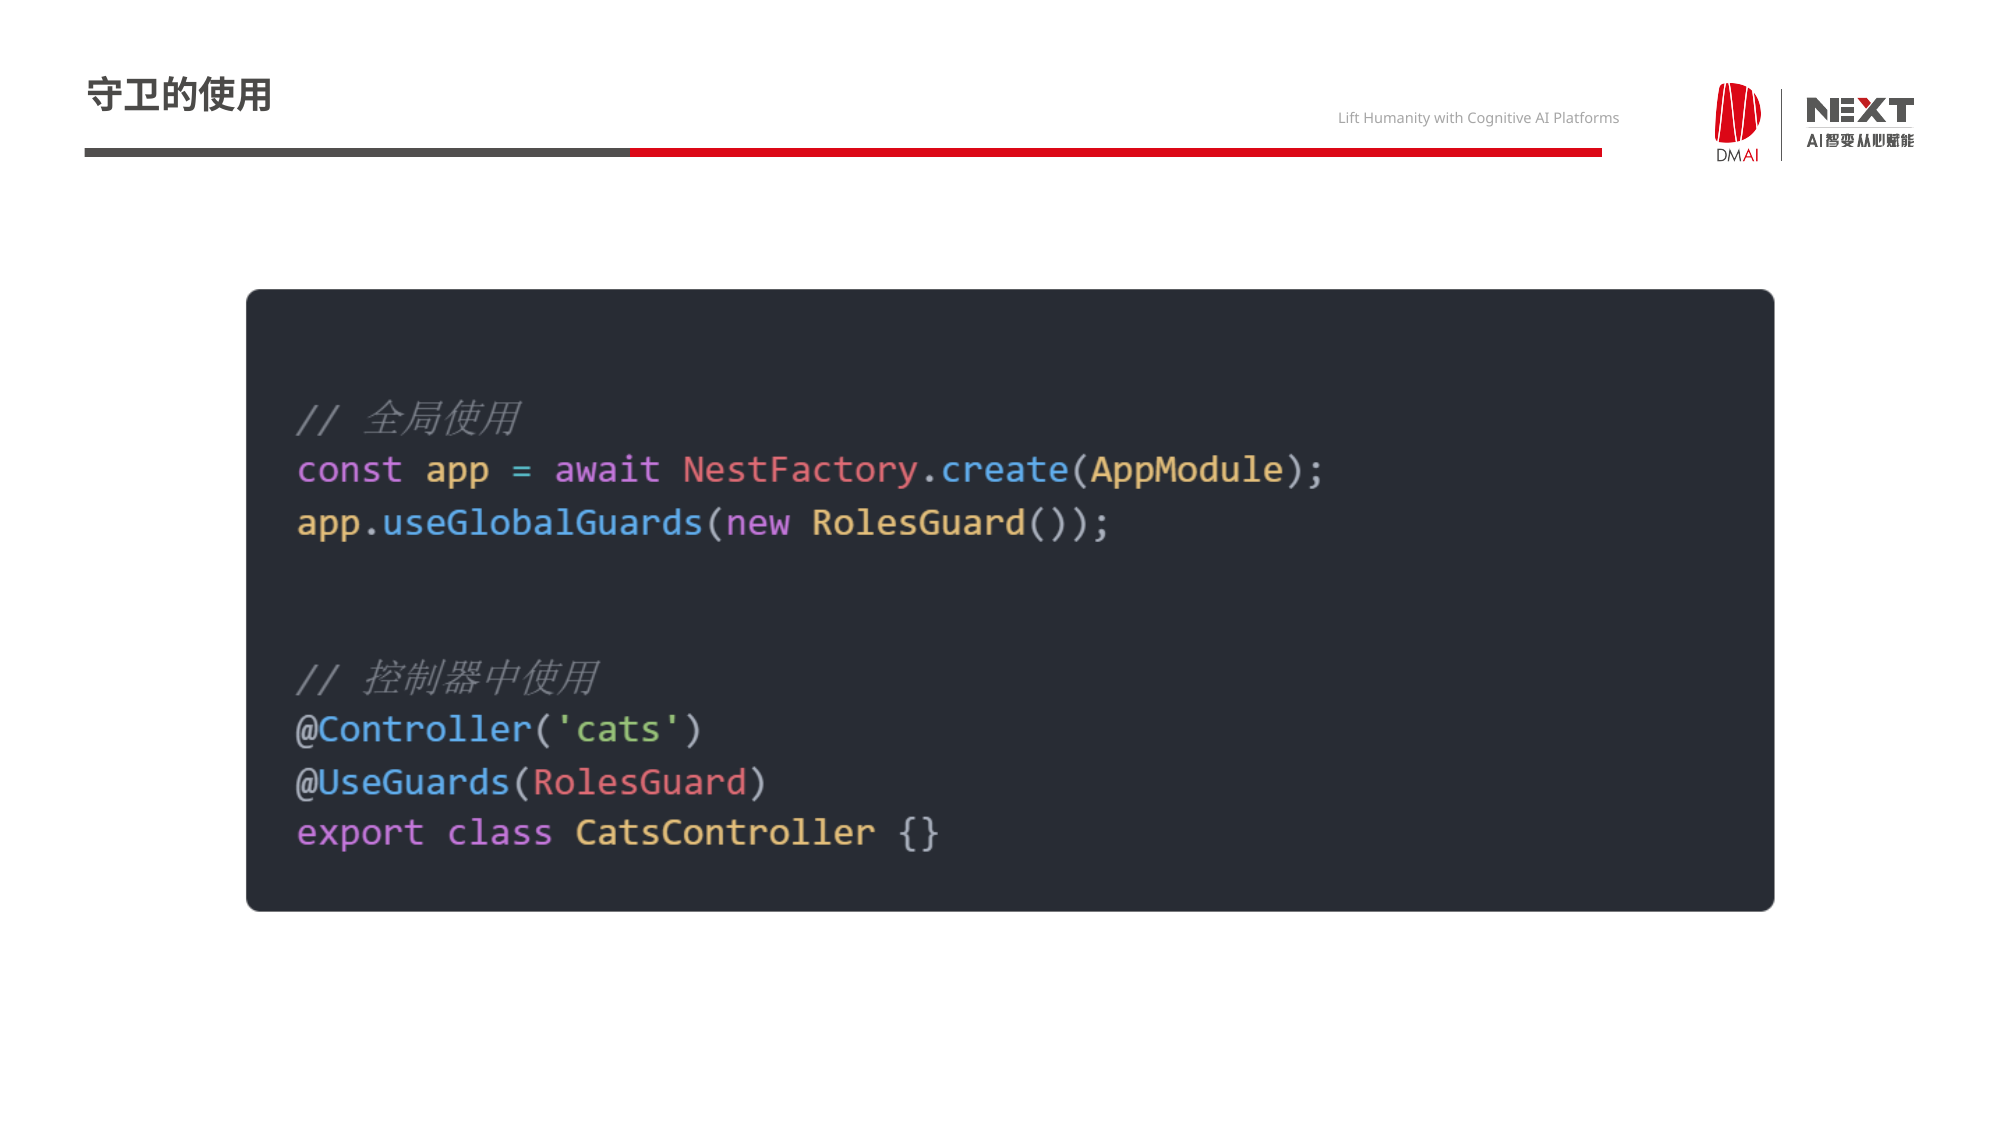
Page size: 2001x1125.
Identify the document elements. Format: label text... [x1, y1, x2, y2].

picture [1715, 83, 1761, 162]
title 守卫的使用 [71, 64, 1350, 125]
picture [185, 228, 1836, 976]
